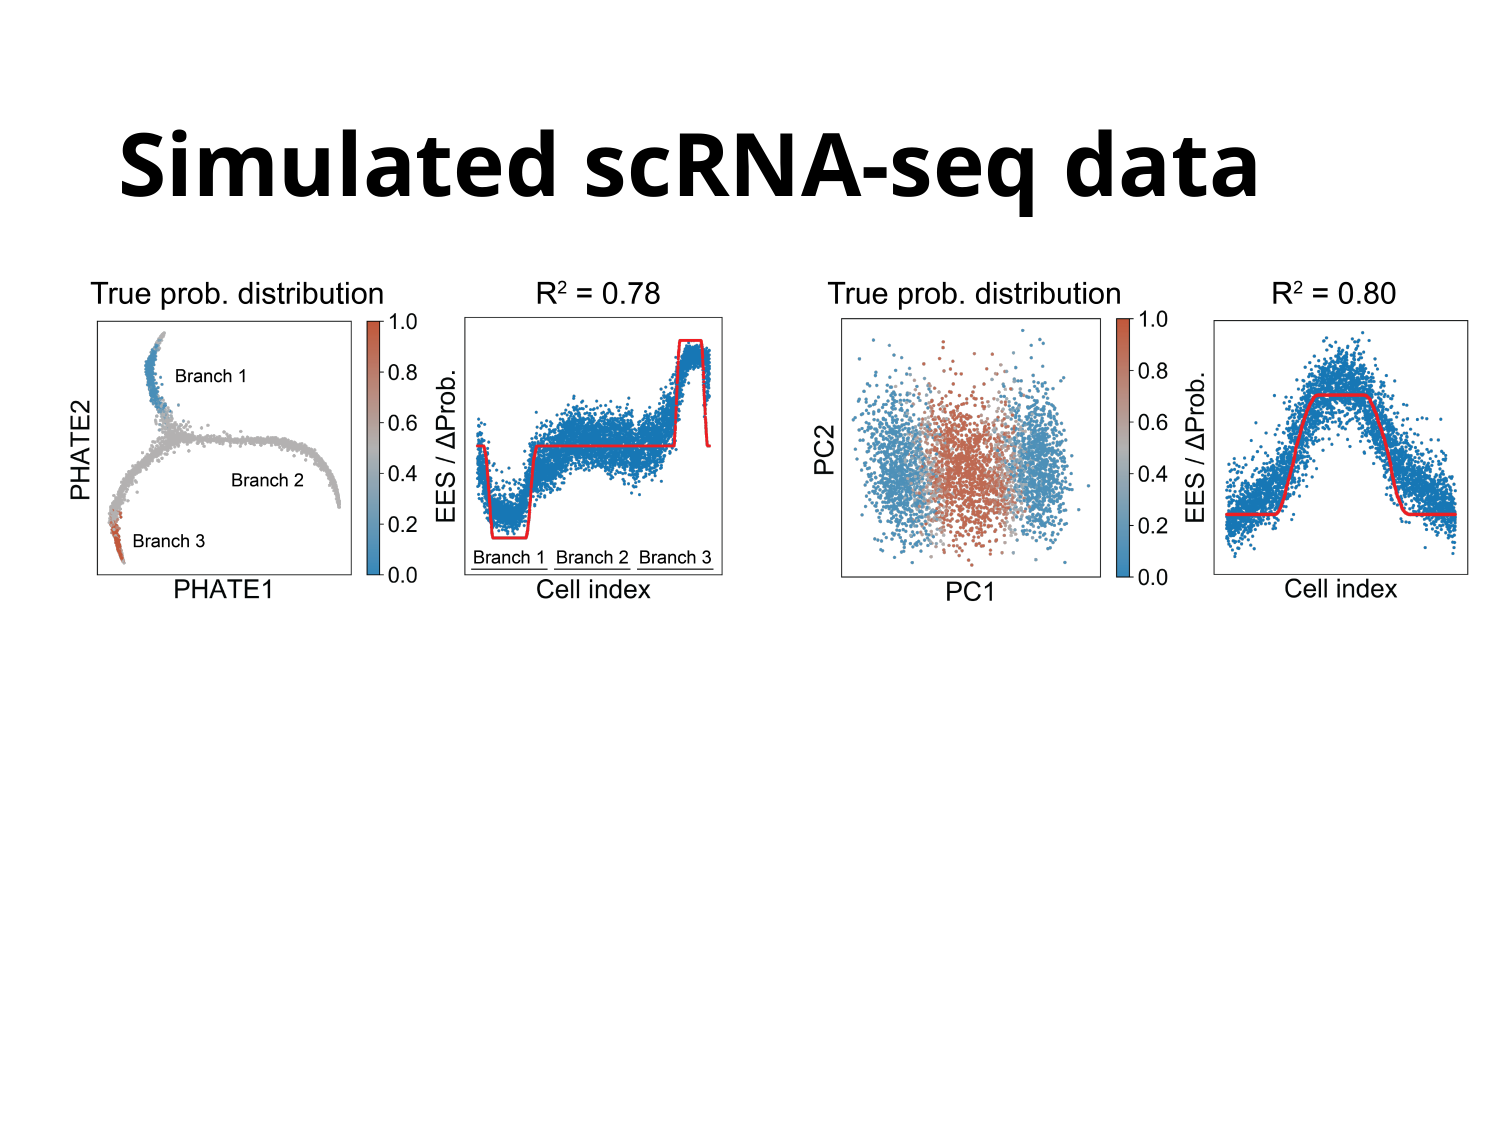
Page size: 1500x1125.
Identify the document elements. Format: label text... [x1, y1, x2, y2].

picture [784, 261, 1489, 639]
picture [68, 261, 750, 639]
title Simulated scRNA-seq data [103, 59, 1397, 278]
